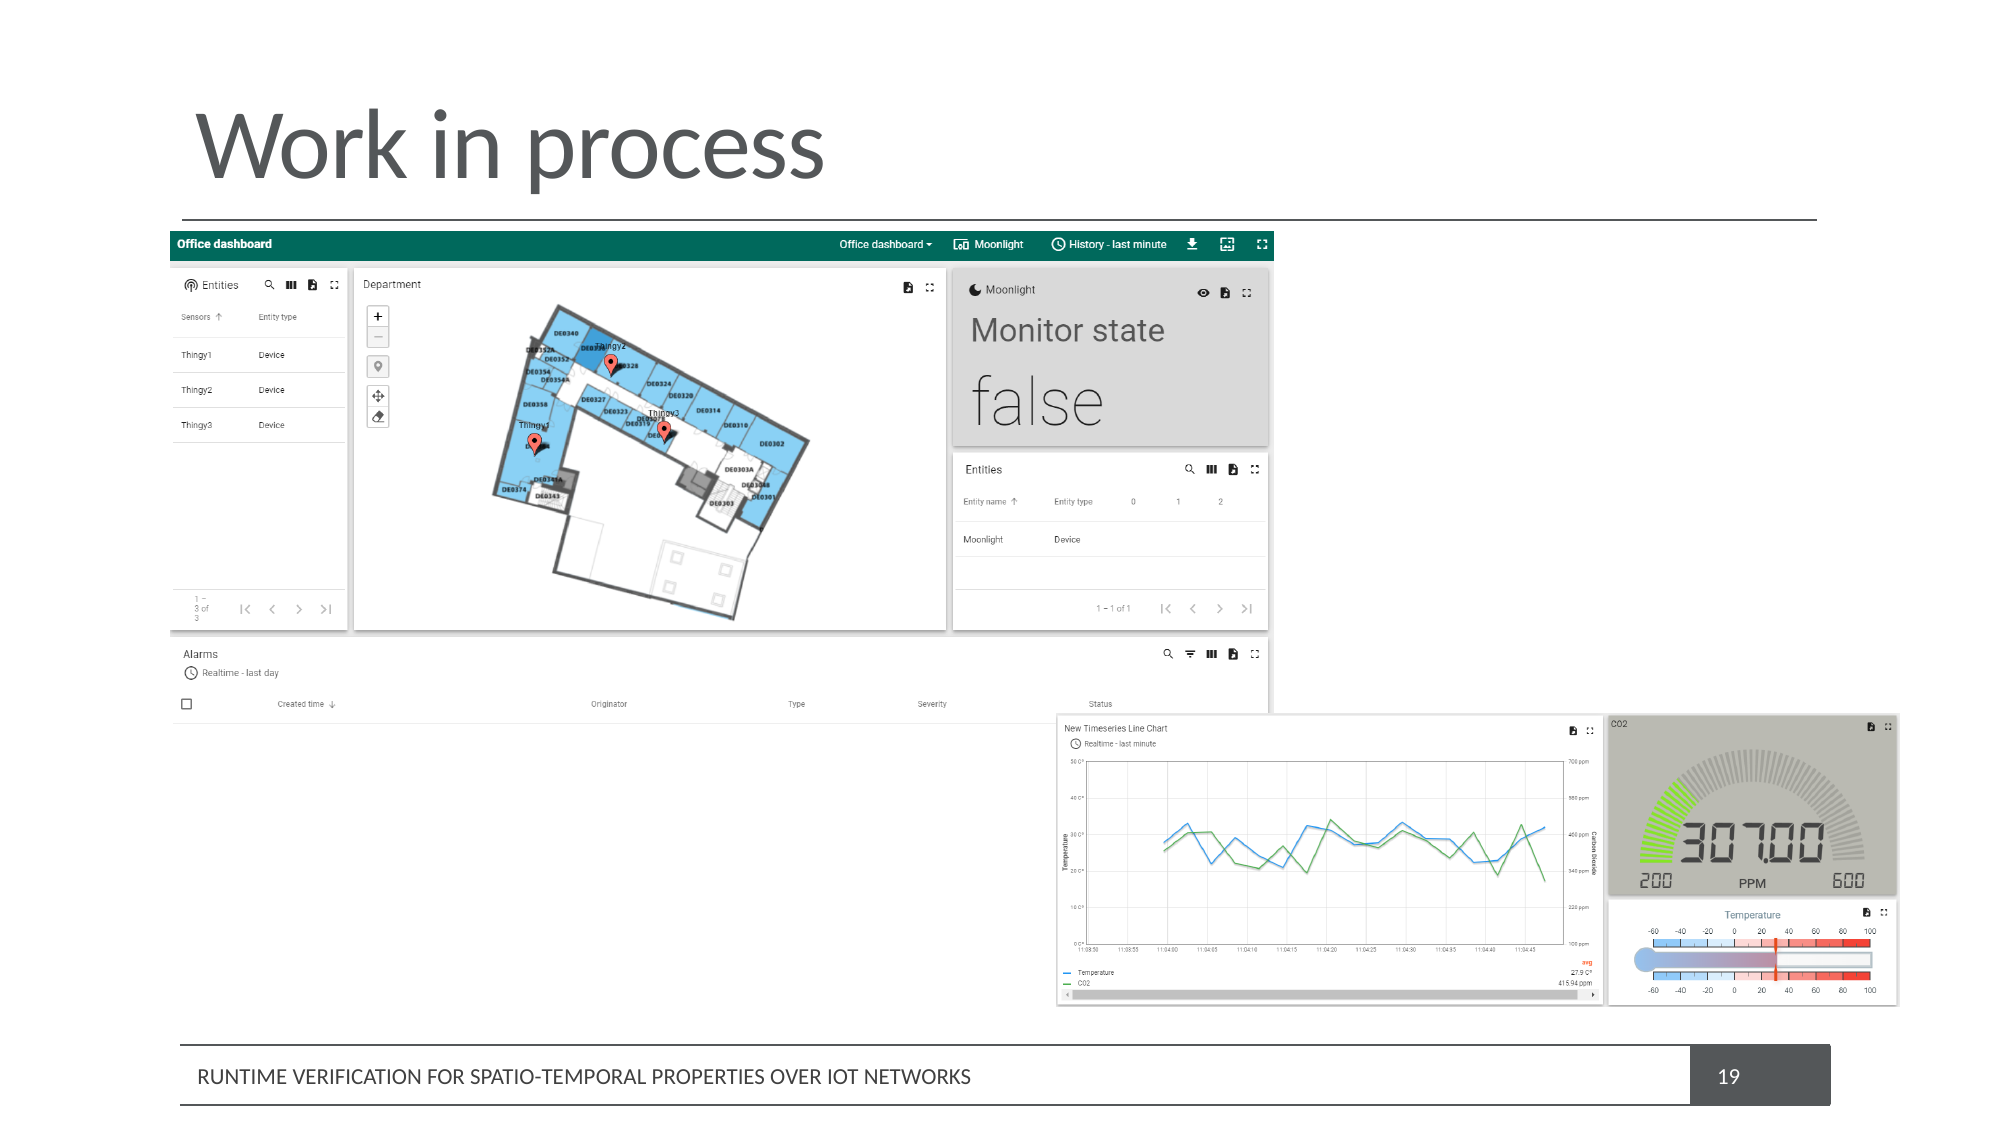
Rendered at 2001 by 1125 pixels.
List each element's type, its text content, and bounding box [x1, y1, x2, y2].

slide_number 19 [1702, 1044, 1830, 1105]
title Work in process [180, 47, 1830, 208]
footer RUNTIME VERIFICATION FOR SPATIO-TEMPORAL PROPERTIES OVER IOT NETWORKS [182, 1044, 1301, 1105]
picture [169, 231, 1901, 1008]
